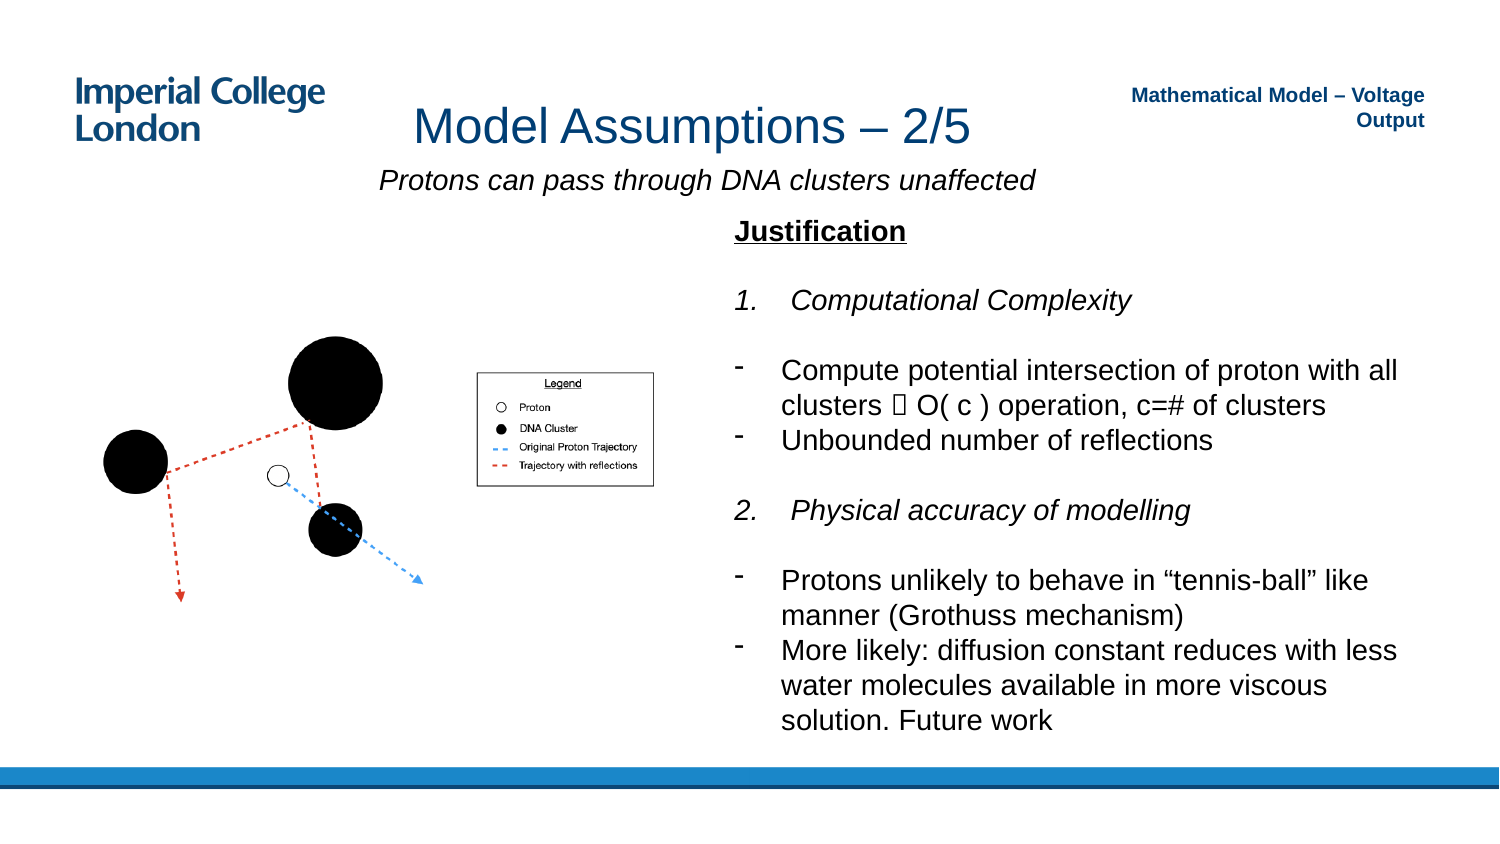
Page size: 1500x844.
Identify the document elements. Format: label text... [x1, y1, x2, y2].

title Model Assumptions – 2/5 [413, 85, 1076, 154]
picture [0, 0, 1499, 844]
text_box Protons can pass through DNA clusters unaffected [364, 153, 1075, 204]
text_box Justification Computational Complexity Compute potential intersection of proton with all clusters  O( c ) operation, c=# of clusters Unbounded number of reflections Physical accuracy of modelling Protons unlikely to behave in “tennis-ball” like manner (Grothuss mechanism) More likely: diffusion constant reduces with less water molecules available in more viscous solution. Future work [719, 204, 1431, 744]
list Mathematical Model – Voltage Output [1075, 81, 1425, 120]
